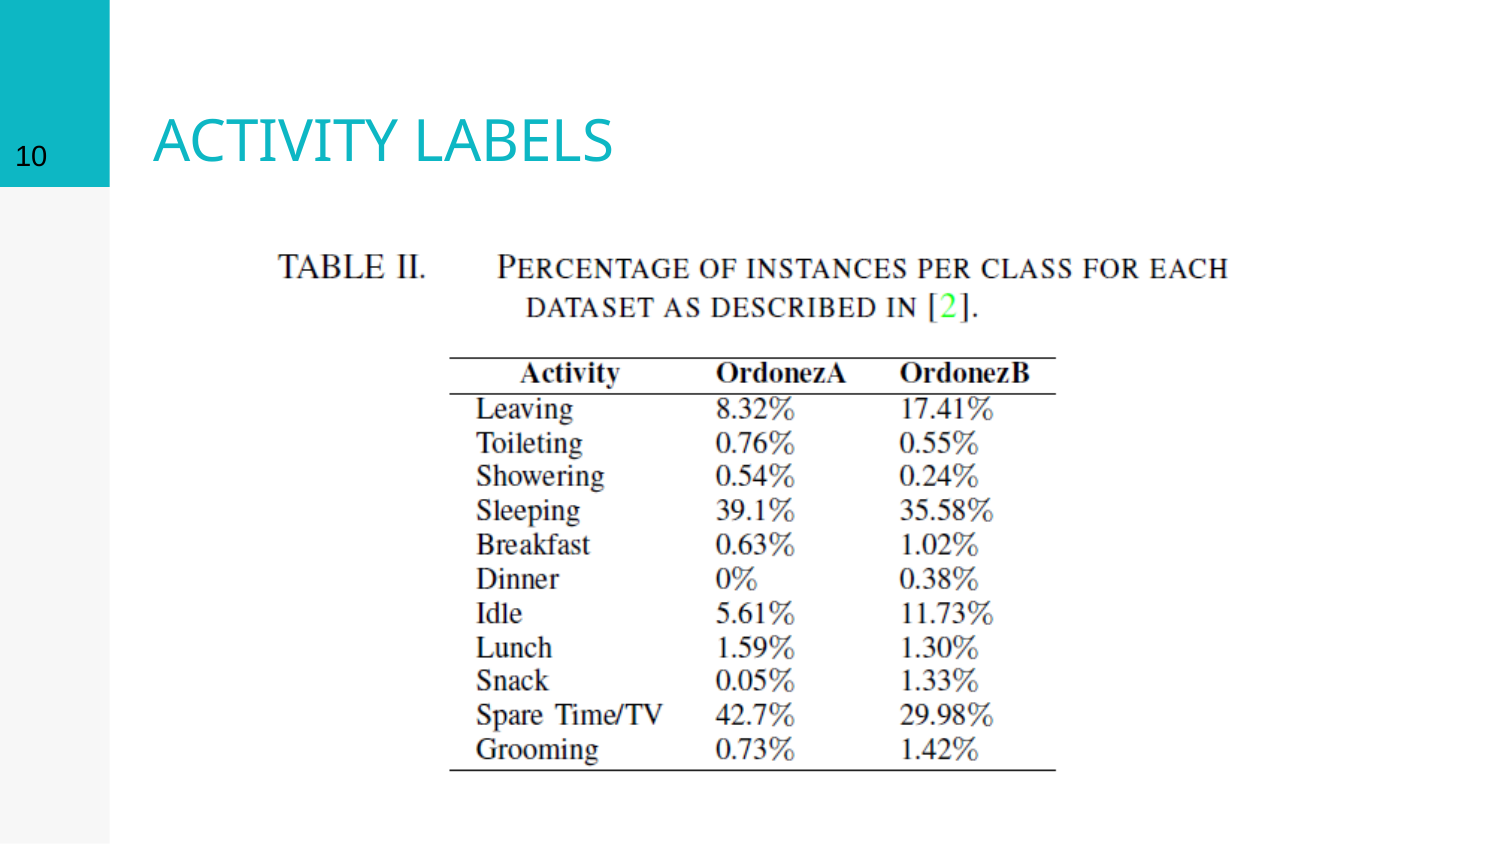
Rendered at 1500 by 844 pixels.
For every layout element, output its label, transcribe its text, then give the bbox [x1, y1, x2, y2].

slide_number 10 [0, 0, 110, 187]
picture [253, 224, 1276, 801]
title ACTIVITY LABELS [138, 0, 722, 188]
